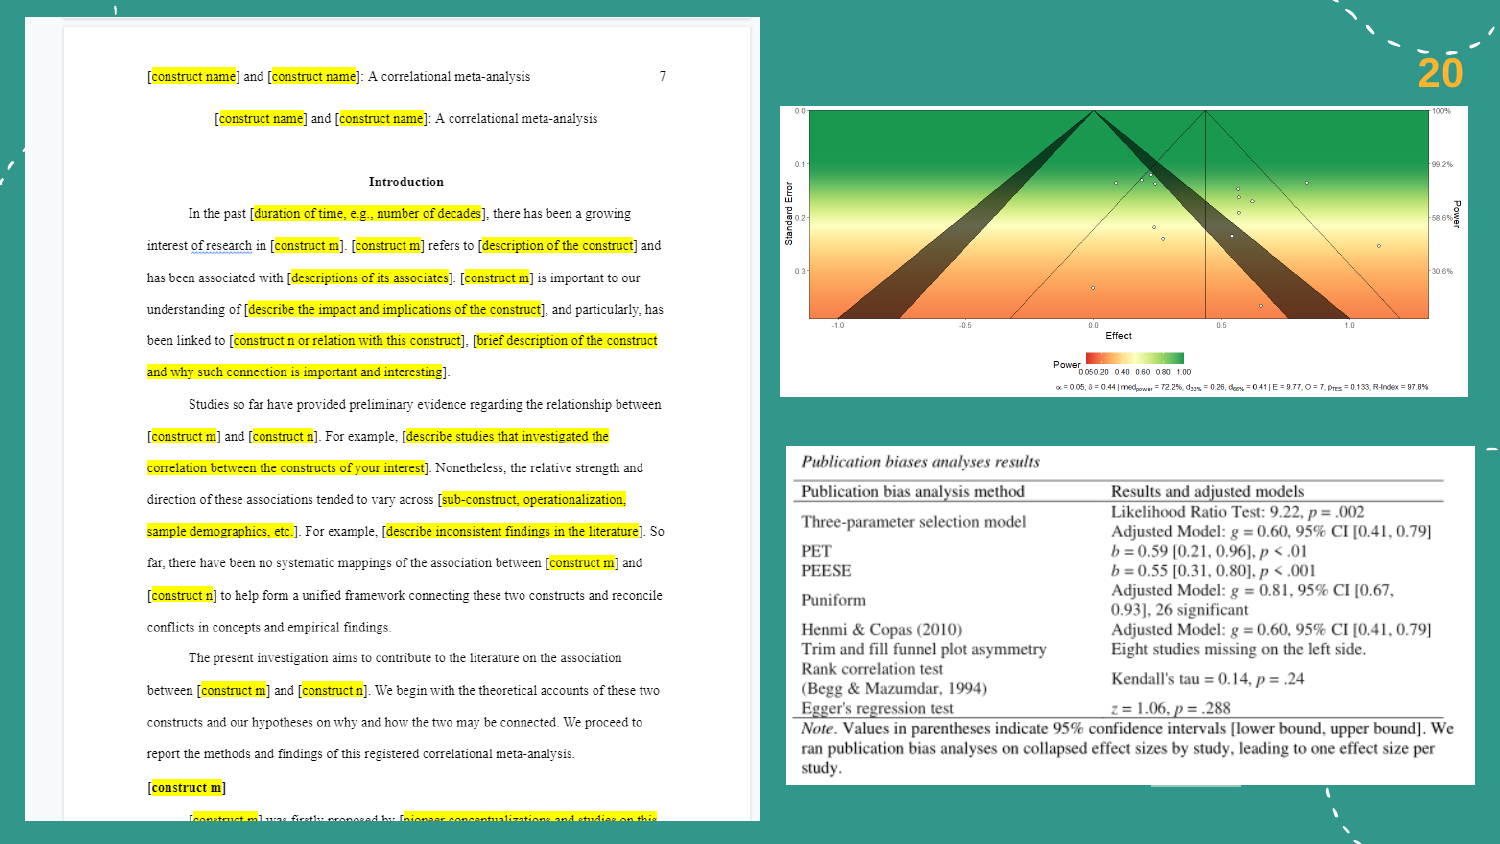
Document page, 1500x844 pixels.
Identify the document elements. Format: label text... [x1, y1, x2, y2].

picture [25, 17, 760, 821]
picture [780, 106, 1468, 397]
text_box 20 [1402, 37, 1480, 103]
picture [786, 446, 1475, 785]
